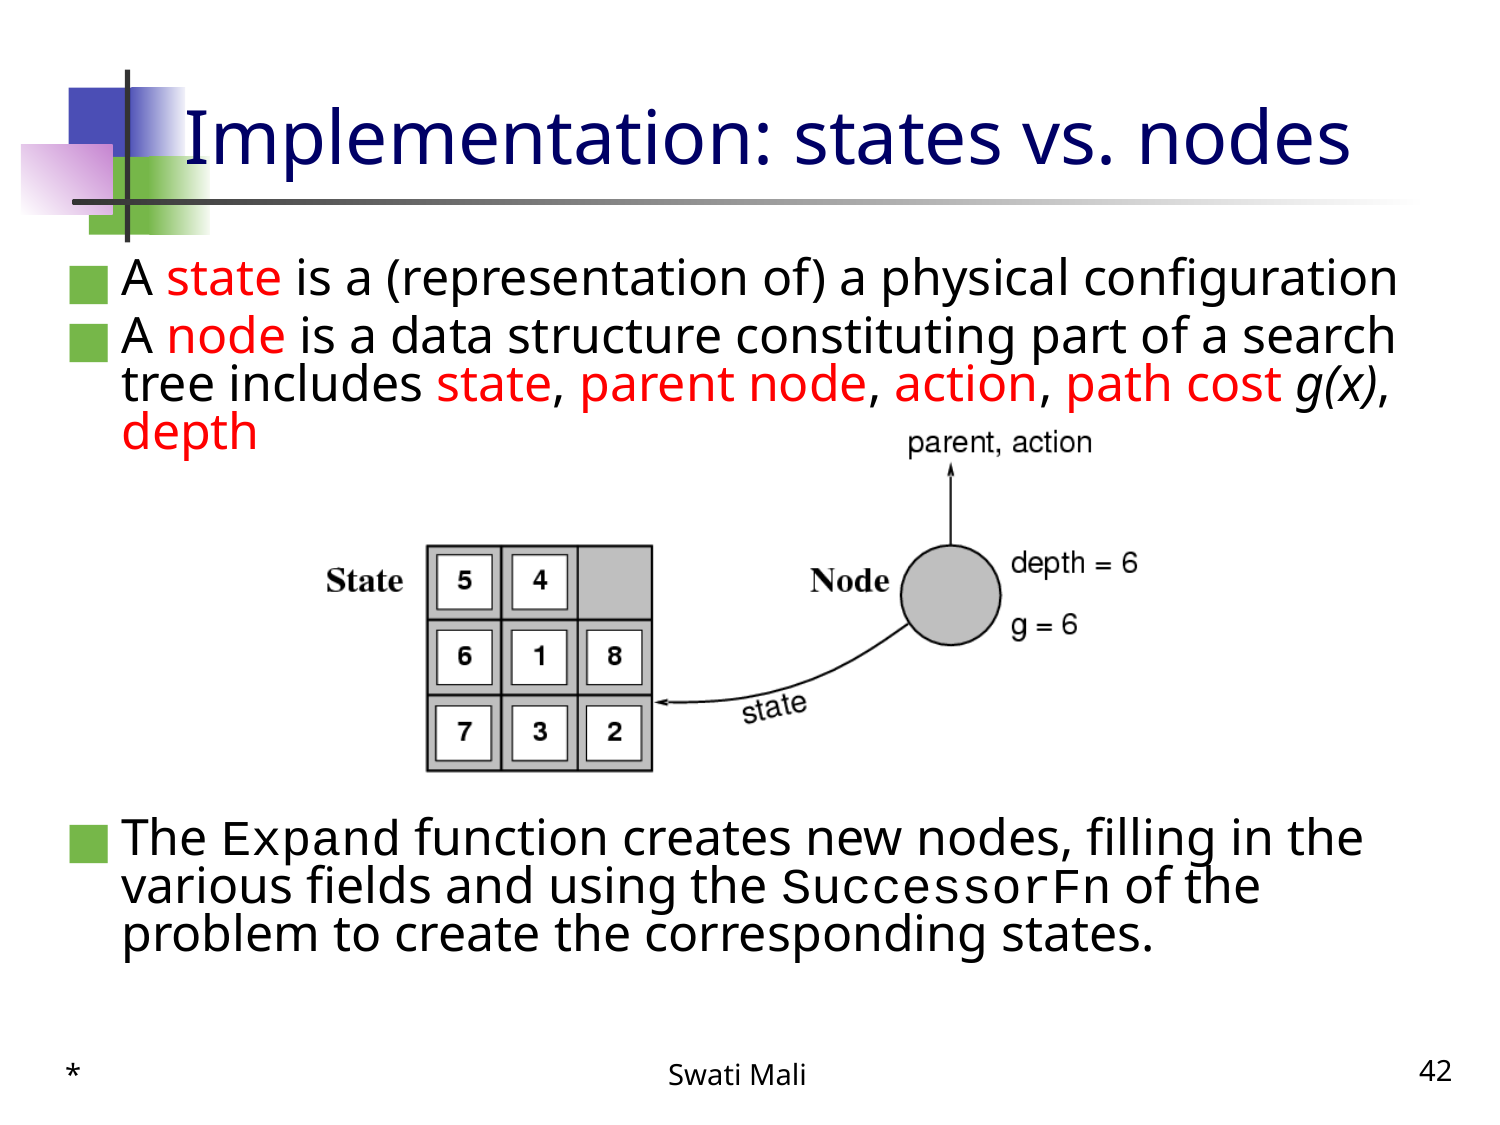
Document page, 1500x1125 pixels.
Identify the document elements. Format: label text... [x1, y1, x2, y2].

text_box Swati Mali [500, 1024, 975, 1100]
title Implementation: states vs. nodes [75, 0, 1463, 188]
list A state is a (representation of) a physical configuration A node is a data structure constituting part of a search tree includes state, parent node, action, path cost g(x), depth The Expand function creates new nodes, filling in the various fields and using the SuccessorFn of the problem to create the corresponding states. [50, 249, 1469, 1006]
text_box * [49, 1024, 363, 1100]
picture [324, 424, 1143, 774]
text_box 42 [1155, 1024, 1468, 1100]
